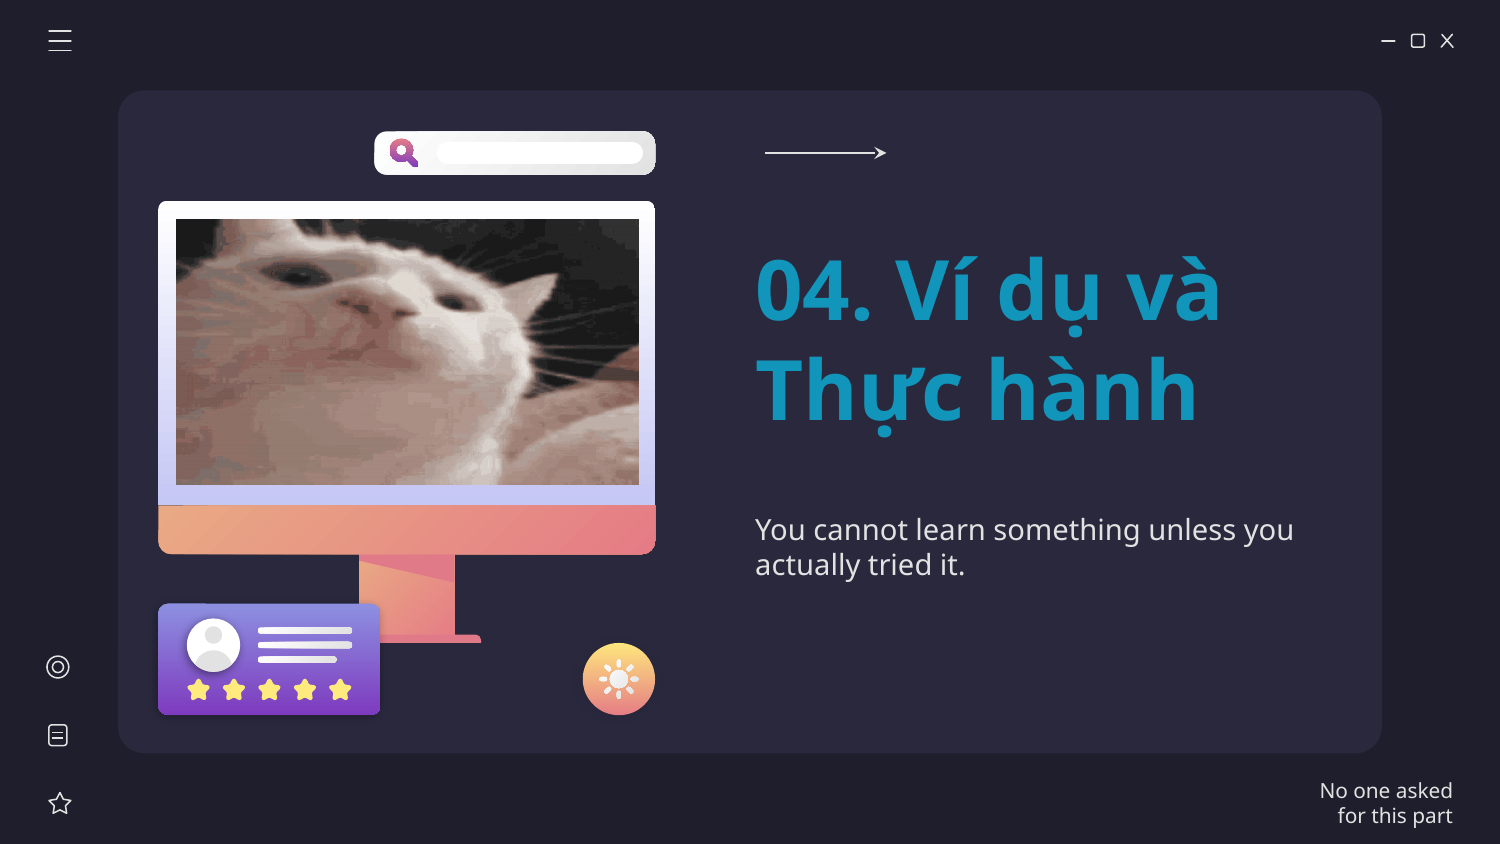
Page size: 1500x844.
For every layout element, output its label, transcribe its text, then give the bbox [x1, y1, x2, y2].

subtitle You cannot learn something unless you actually tried it. [740, 461, 1363, 632]
subtitle No one asked for this part [1278, 780, 1453, 826]
picture [176, 219, 639, 486]
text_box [46, 655, 72, 814]
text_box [582, 642, 656, 716]
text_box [158, 200, 656, 644]
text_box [48, 30, 72, 51]
title 04. Ví dụ và Thực hành [740, 212, 1363, 461]
text_box [46, 27, 74, 32]
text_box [374, 131, 656, 175]
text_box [157, 603, 381, 716]
